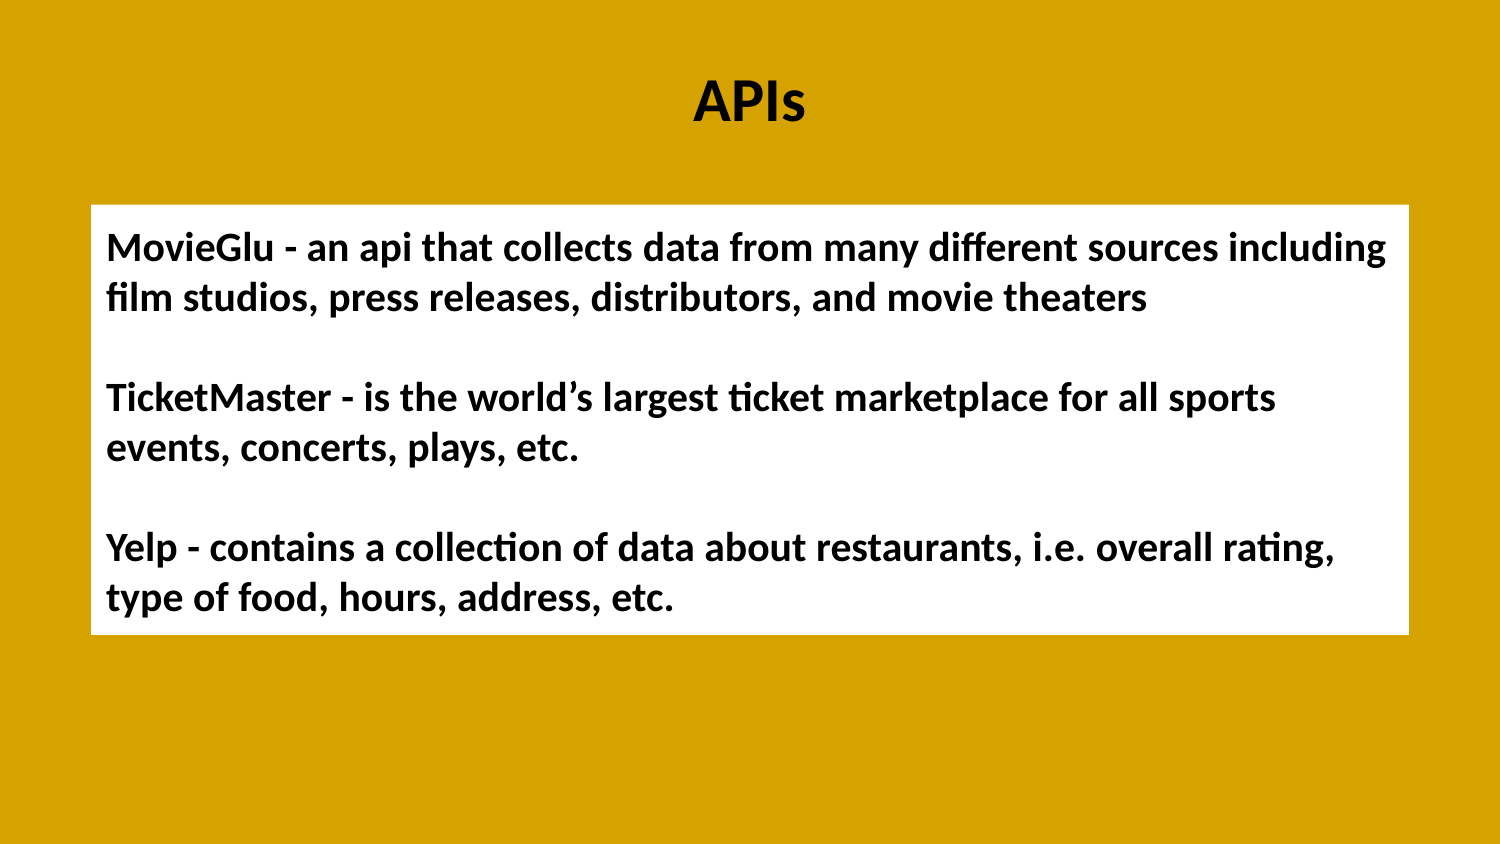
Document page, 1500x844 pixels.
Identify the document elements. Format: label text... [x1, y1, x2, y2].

text_box MovieGlu - an api that collects data from many different sources including film studios, press releases, distributors, and movie theaters TicketMaster - is the world’s largest ticket marketplace for all sports events, concerts, plays, etc. Yelp - contains a collection of data about restaurants, i.e. overall rating, type of food, hours, address, etc. [91, 204, 1409, 635]
text_box APIs [121, 43, 1379, 149]
